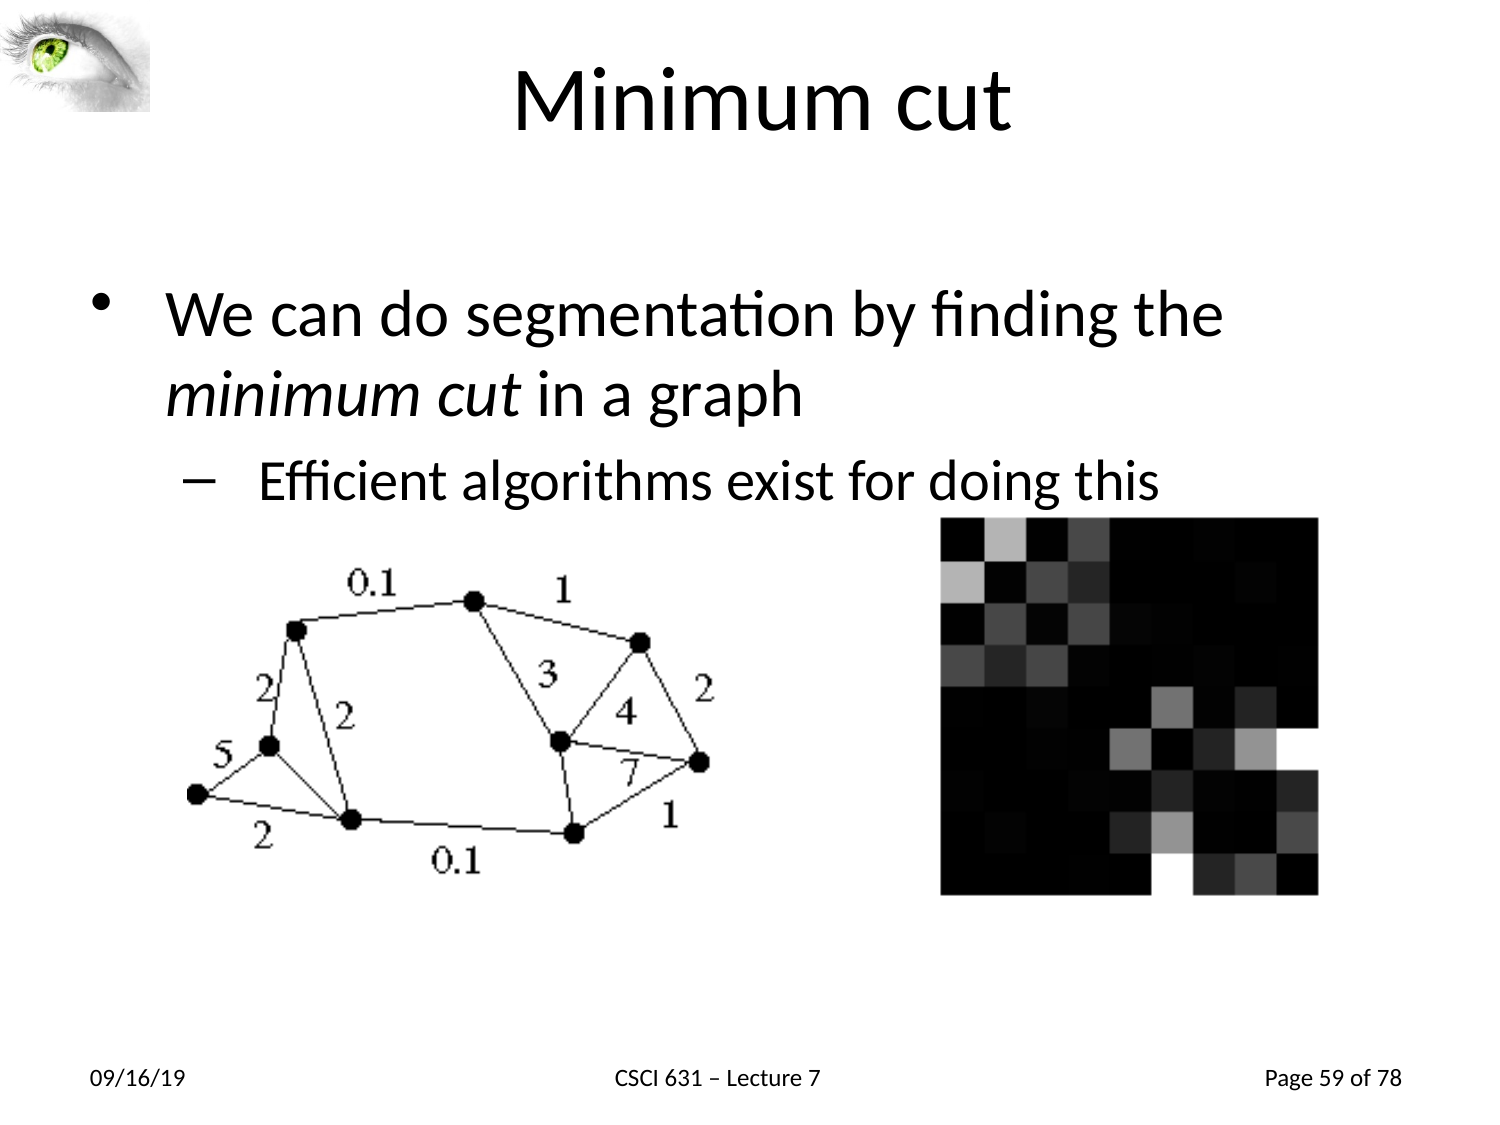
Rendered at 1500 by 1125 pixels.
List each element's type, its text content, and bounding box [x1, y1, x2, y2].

picture [187, 562, 727, 927]
picture [0, 0, 87, 112]
title Minimum cut [87, 0, 1438, 188]
list We can do segmentation by finding the minimum cut in a graph Efficient algorithms exist for doing this [75, 262, 1425, 1005]
picture [937, 512, 1324, 901]
